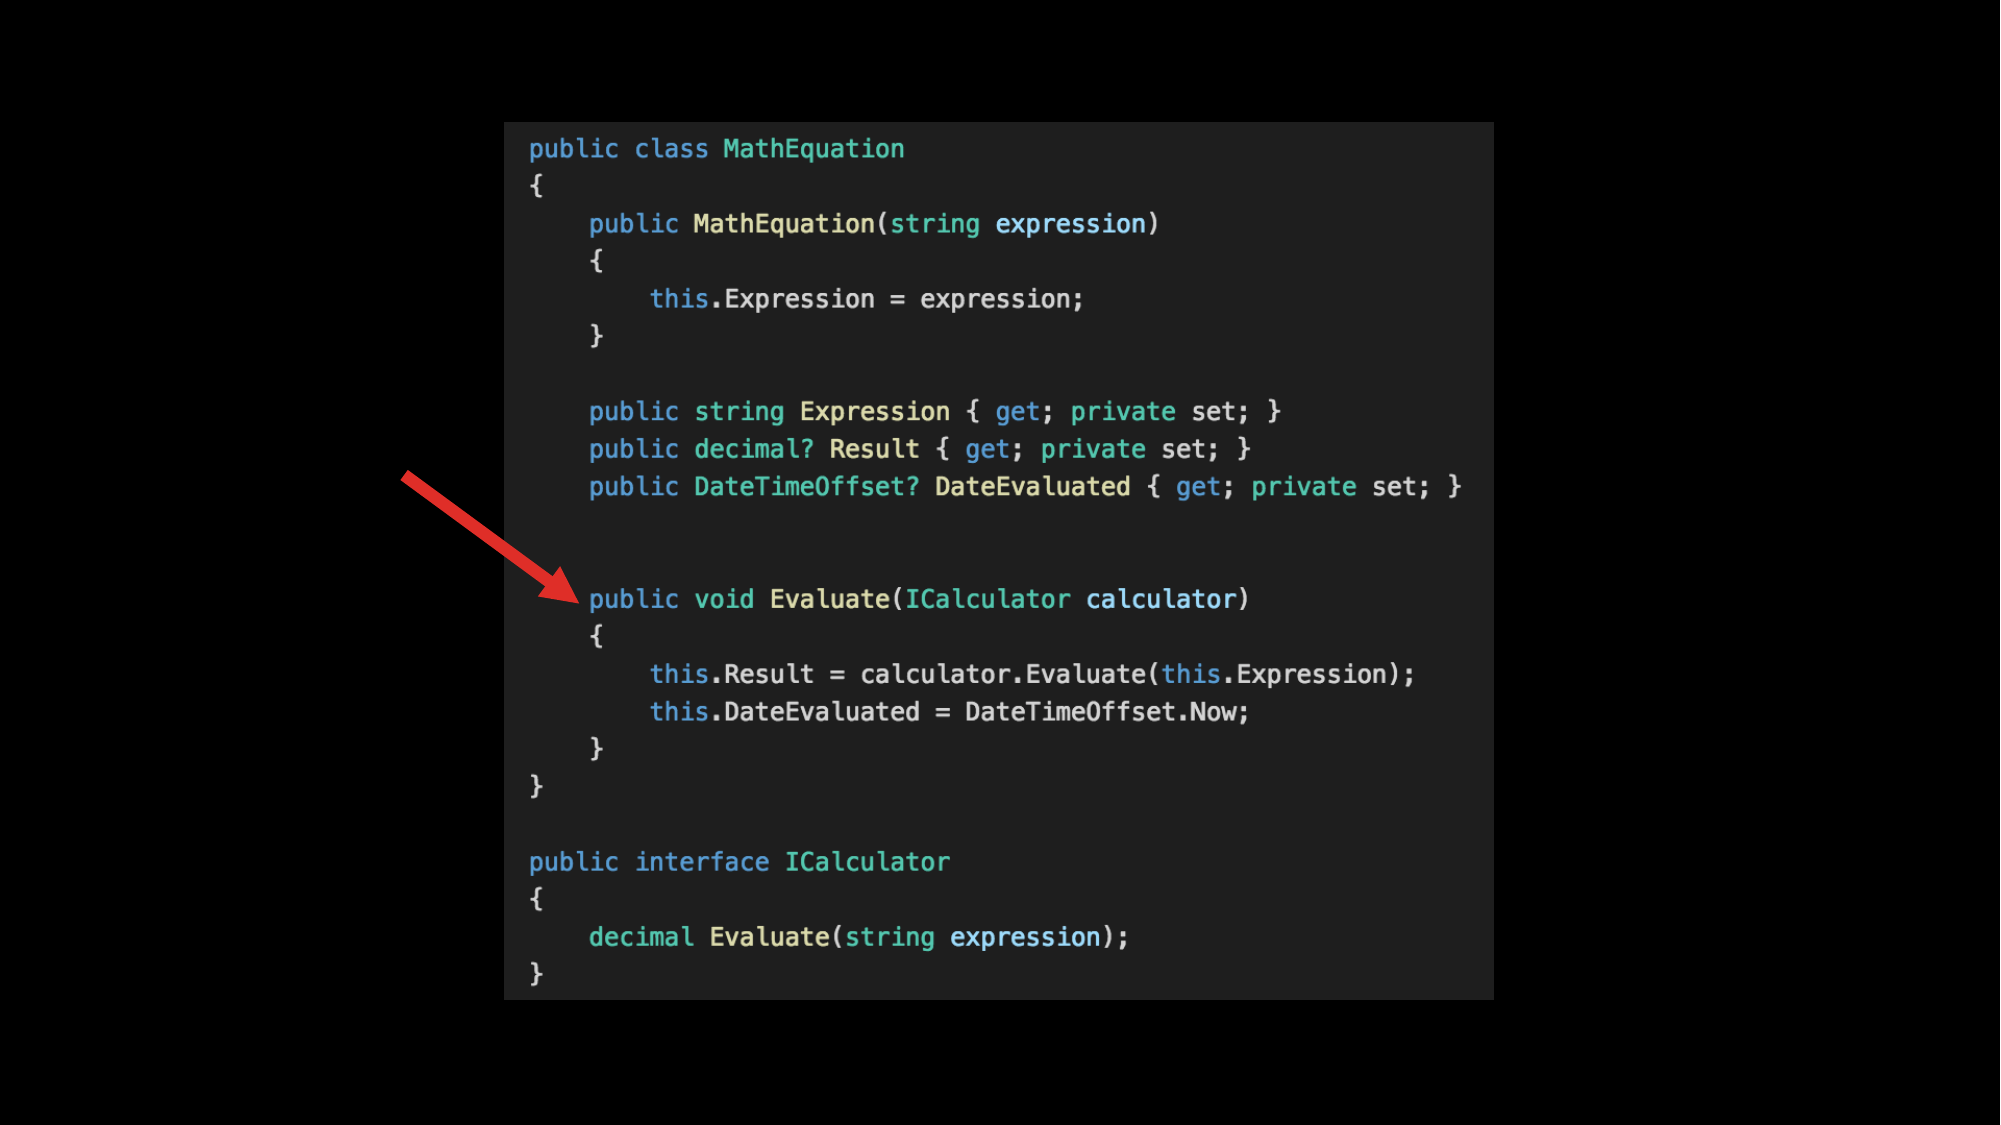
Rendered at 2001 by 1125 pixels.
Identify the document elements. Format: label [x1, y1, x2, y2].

picture [503, 122, 1494, 1001]
text_box [403, 474, 580, 604]
